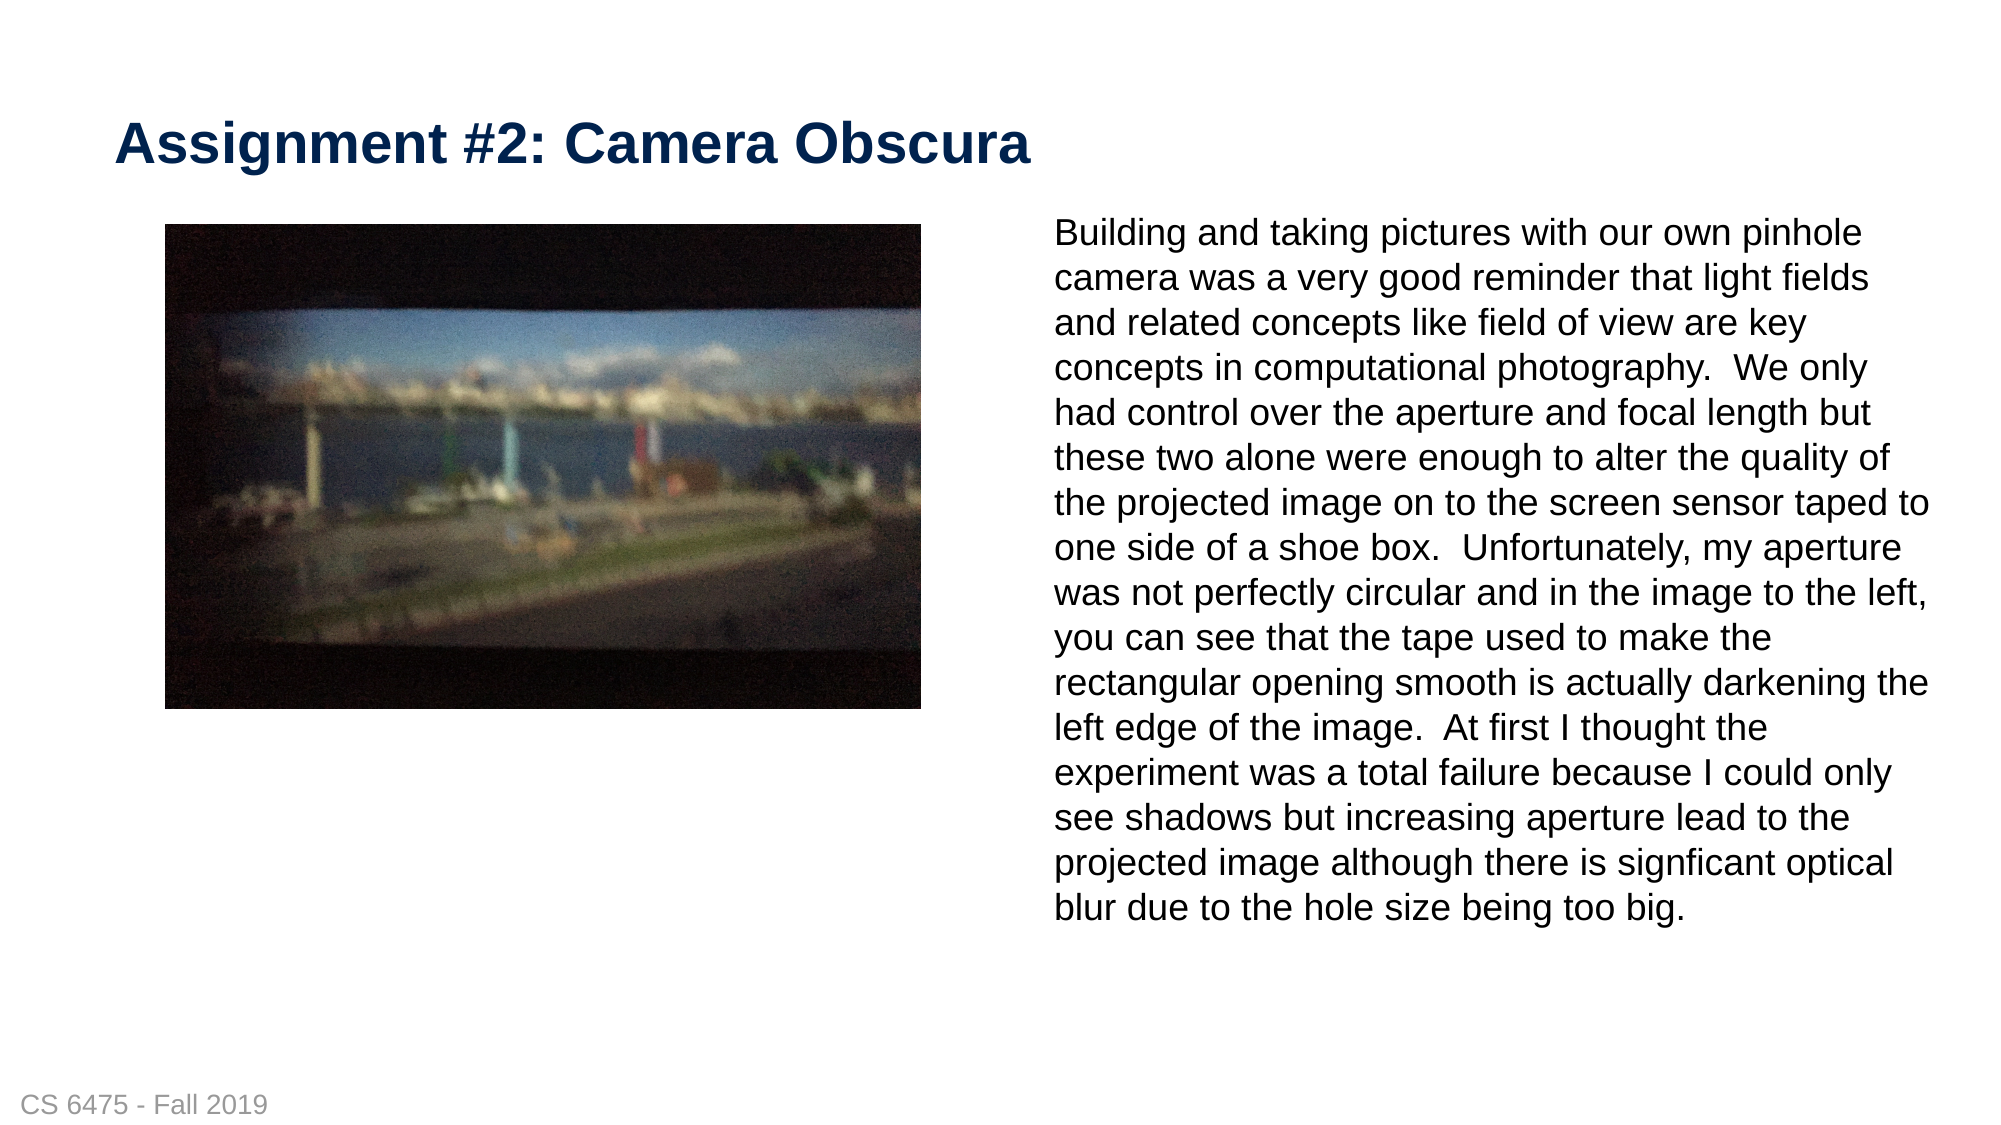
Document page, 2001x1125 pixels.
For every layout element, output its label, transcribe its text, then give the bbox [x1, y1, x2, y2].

picture [165, 224, 922, 709]
text_box Building and taking pictures with our own pinhole camera was a very good reminder that light fields and related concepts like field of view are key concepts in computational photography. We only had control over the aperture and focal length but these two alone were enough to alter the quality of the projected image on to the screen sensor taped to one side of a shoe box. Unfortunately, my aperture was not perfectly circular and in the image to the left, you can see that the tape used to make the rectangular opening smooth is actually darkening the left edge of the image. At first I thought the experiment was a total failure because I could only see shadows but increasing aperture lead to the projected image although there is signficant optical blur due to the hole size being too big. [1039, 200, 1949, 804]
text_box Assignment #2: Camera Obscura [99, 45, 1900, 190]
